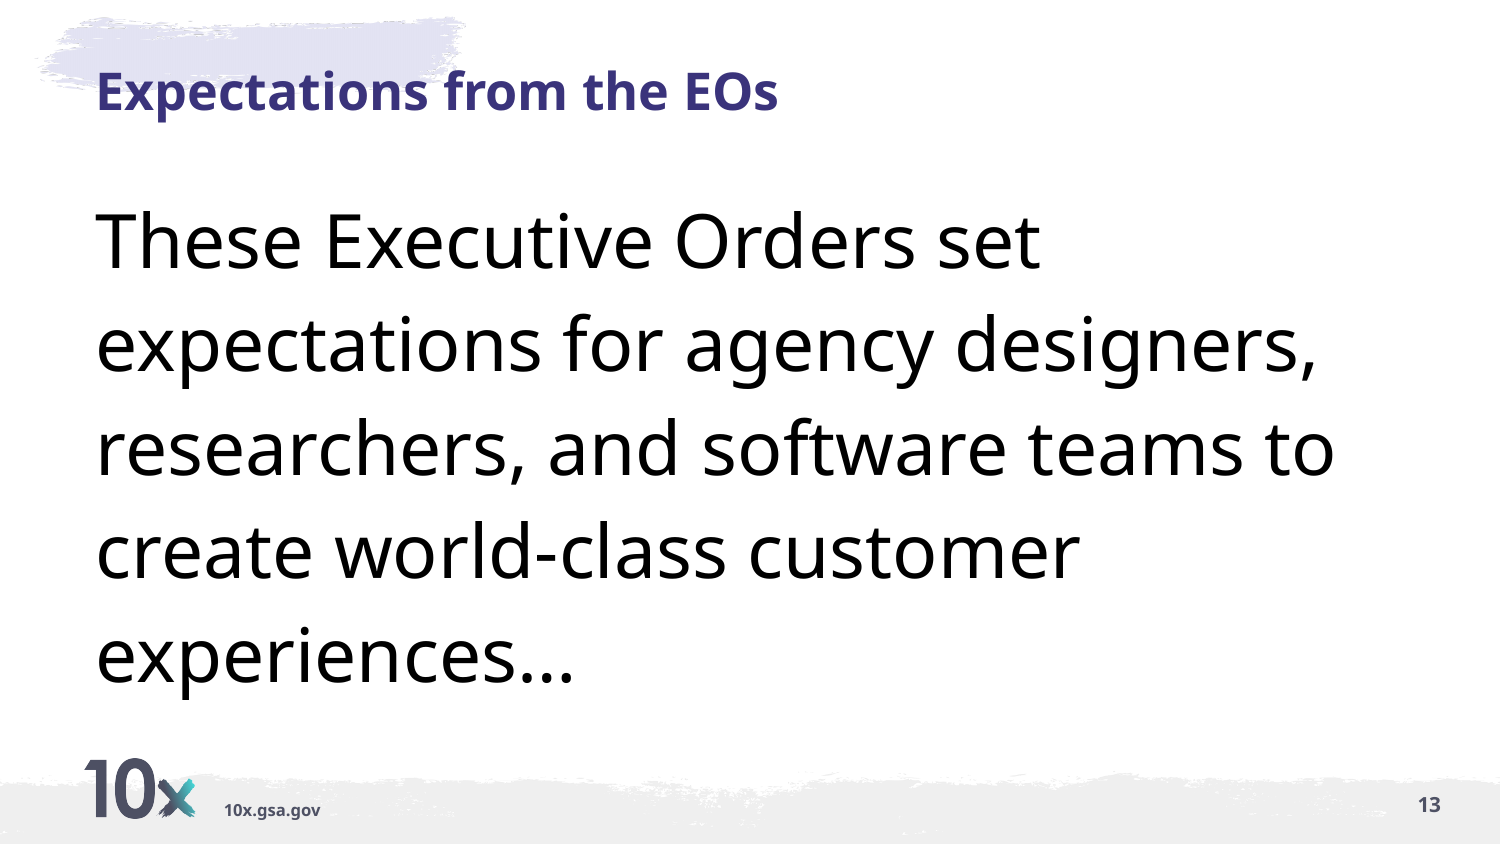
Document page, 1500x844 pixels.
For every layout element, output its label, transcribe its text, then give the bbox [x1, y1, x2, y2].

picture [0, 0, 1500, 844]
title Expectations from the EOs [84, 28, 1418, 142]
list These Executive Orders set expectations for agency designers, researchers, and software teams to create world-class customer experiences… [84, 168, 1418, 704]
